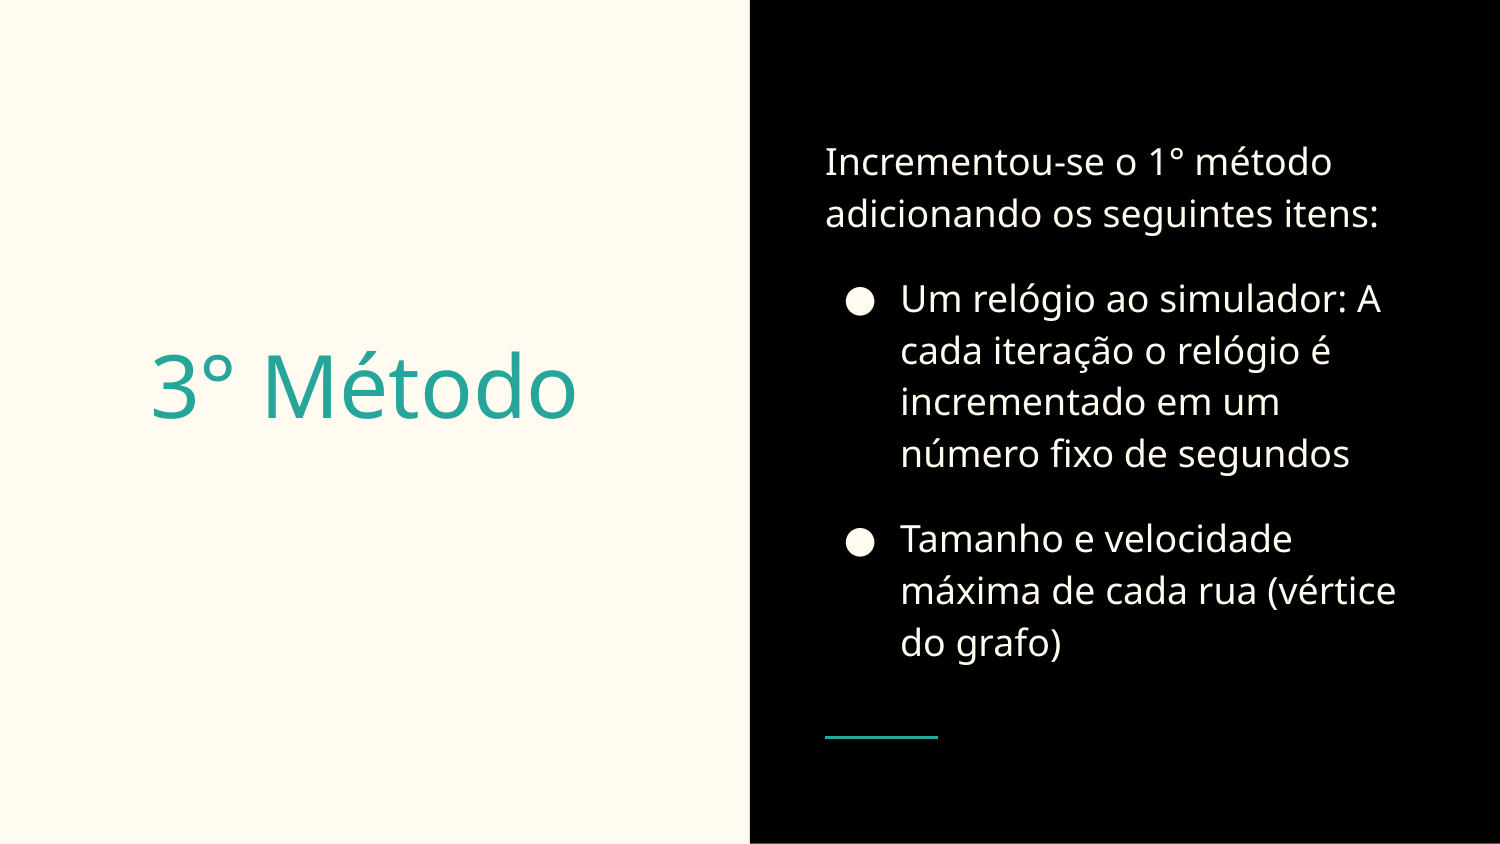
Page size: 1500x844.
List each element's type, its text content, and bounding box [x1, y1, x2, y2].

title 3° Método [33, 275, 697, 451]
list Incrementou-se o 1° método adicionando os seguintes itens: Um relógio ao simulador: A cada iteração o relógio é incrementado em um número fixo de segundos Tamanho e velocidade máxima de cada rua (vértice do grafo) [810, 70, 1440, 725]
